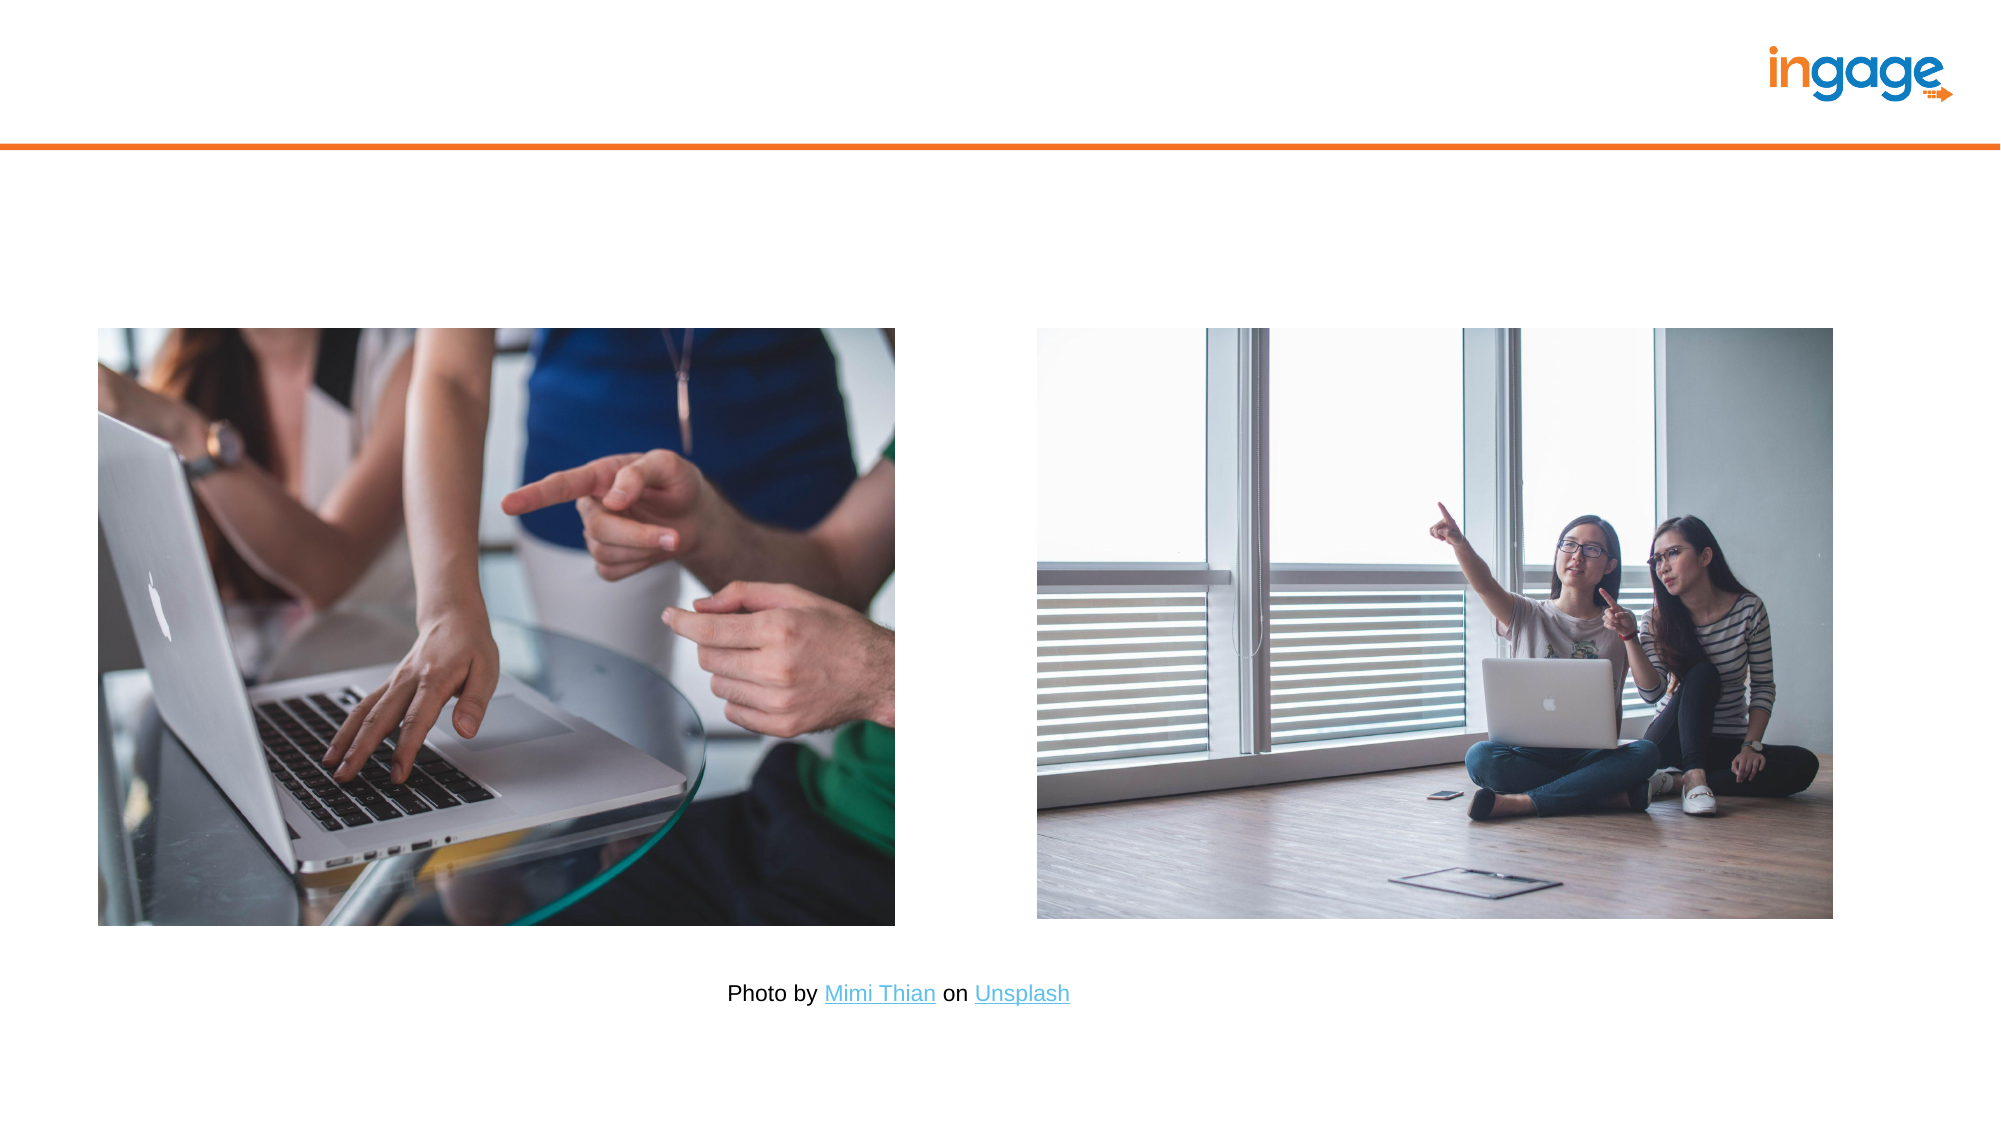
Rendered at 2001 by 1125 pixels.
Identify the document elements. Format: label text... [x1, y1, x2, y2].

text_box Photo by Mimi Thian on Unsplash [712, 964, 1205, 1020]
picture [98, 328, 895, 926]
picture [1037, 328, 1834, 919]
picture [1762, 25, 1992, 125]
